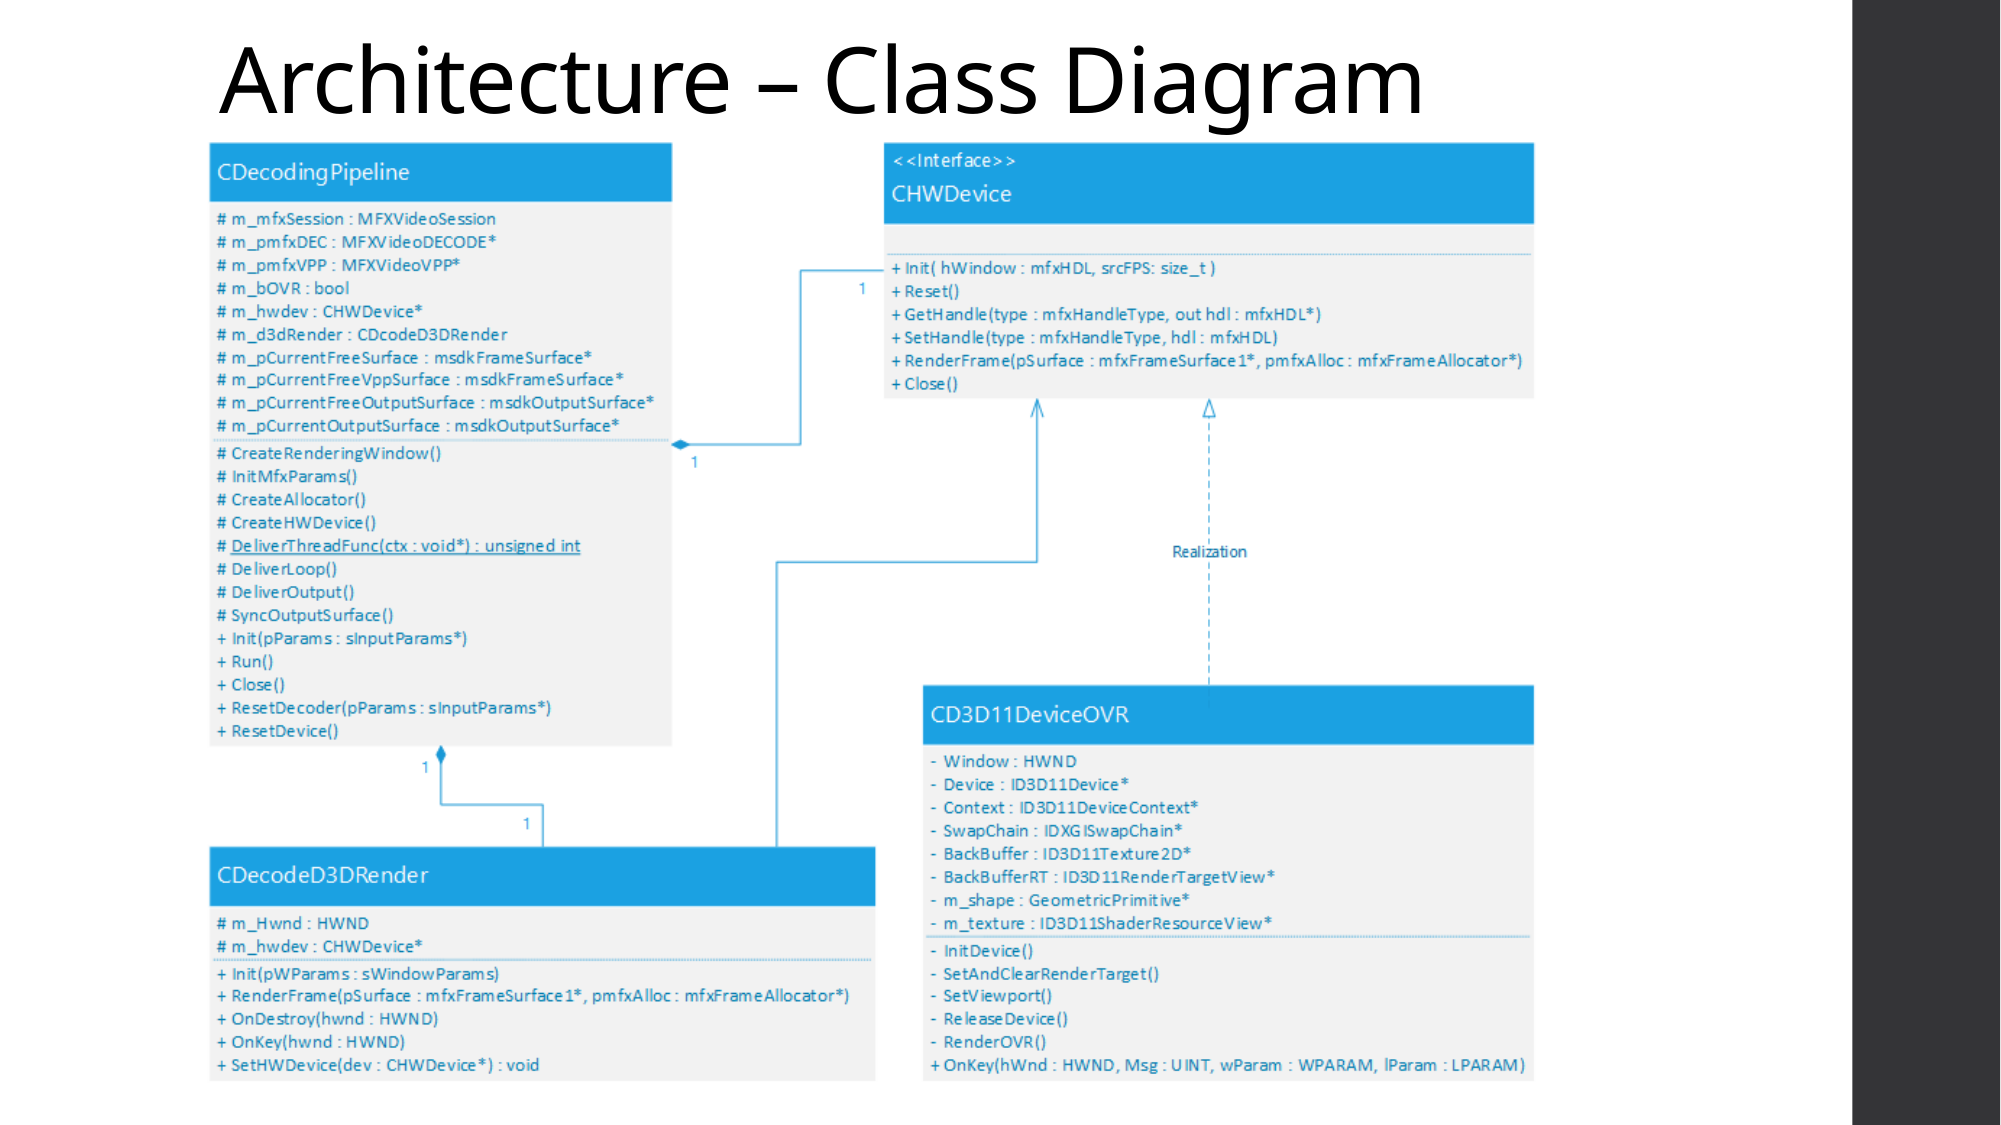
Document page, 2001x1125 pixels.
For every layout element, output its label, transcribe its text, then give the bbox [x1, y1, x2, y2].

title Architecture – Class Diagram [204, 23, 1795, 142]
picture [204, 141, 1537, 1087]
